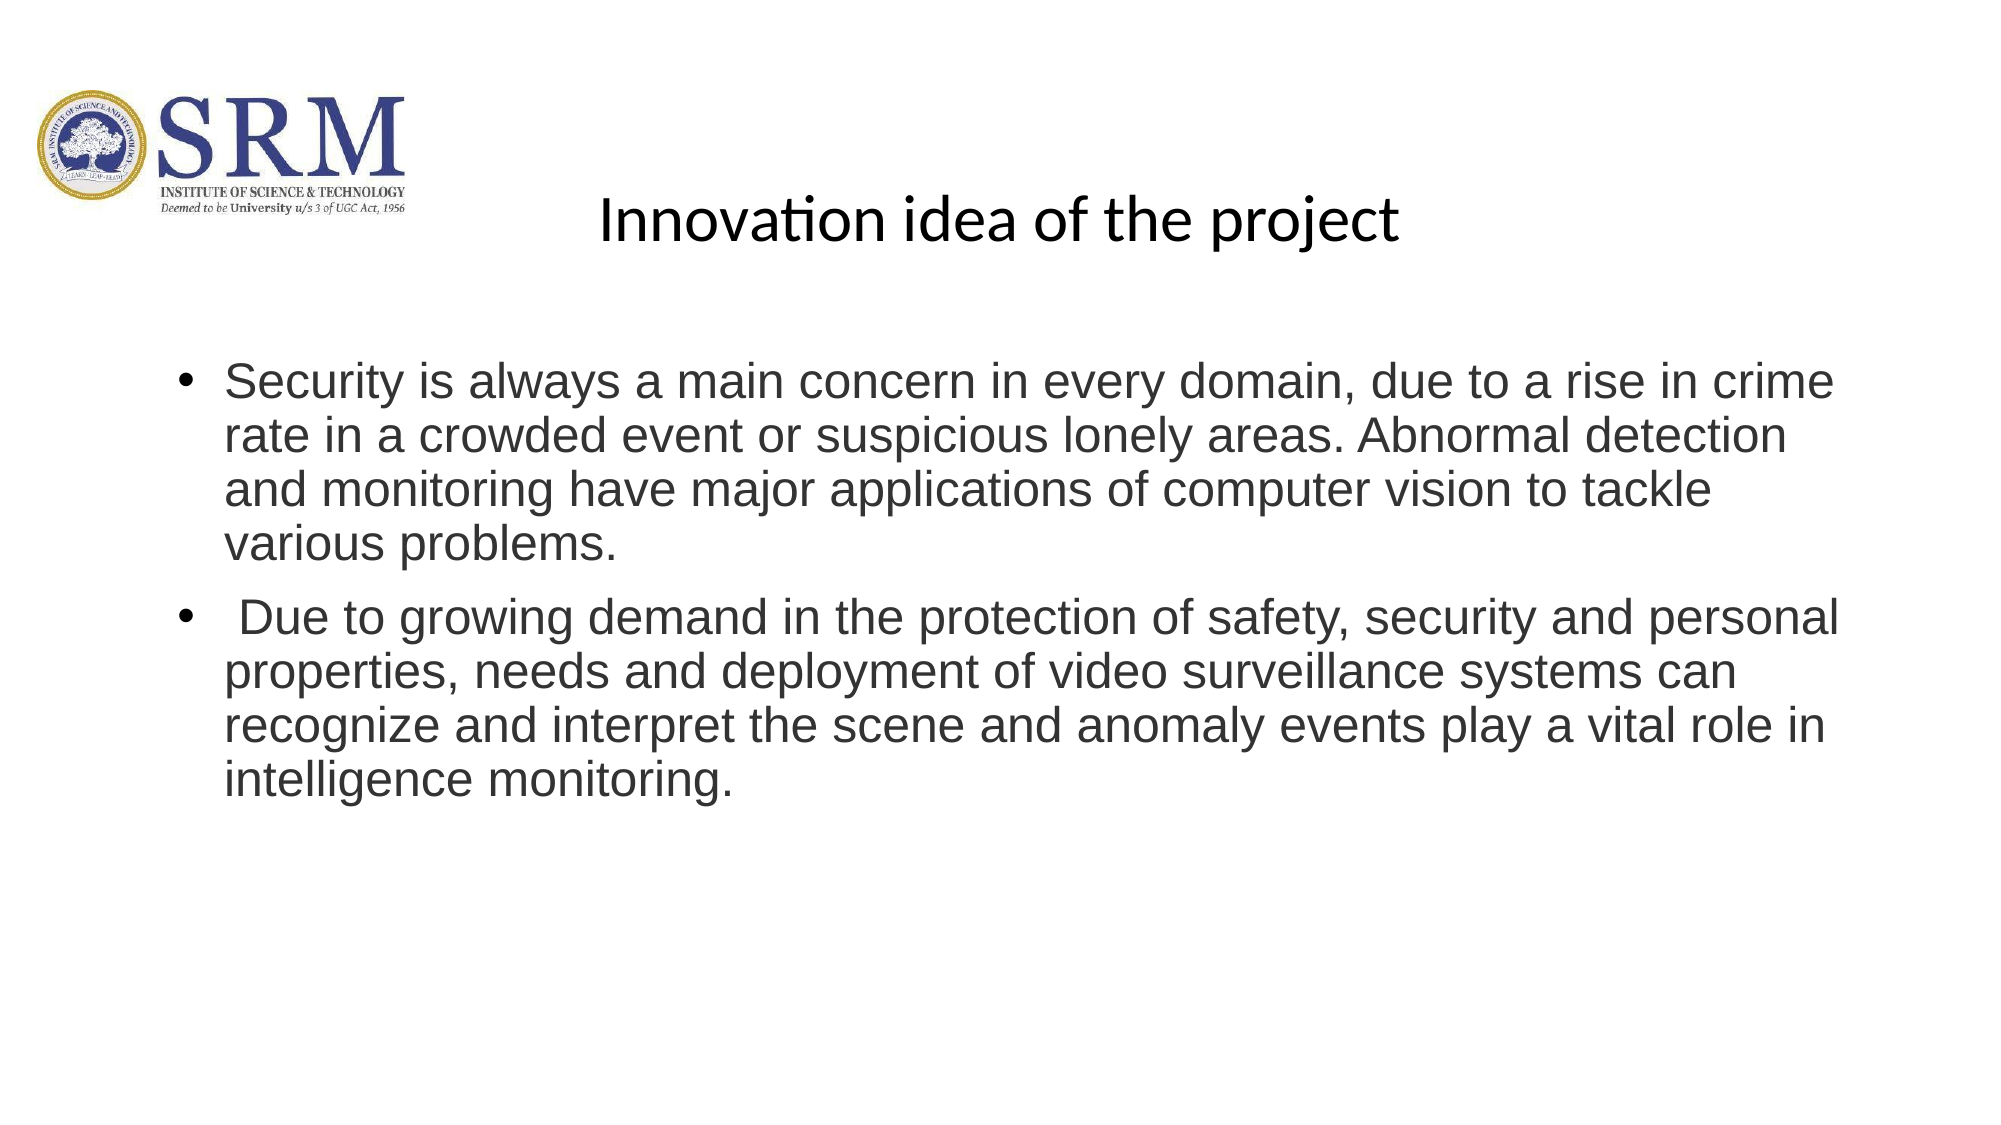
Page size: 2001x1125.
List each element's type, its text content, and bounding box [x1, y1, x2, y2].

title Innovation idea of the project [137, 117, 1863, 322]
picture [37, 90, 405, 215]
list Security is always a main concern in every domain, due to a rise in crime rate in a crowded event or suspicious lonely areas. Abnormal detection and monitoring have major applications of computer vision to tackle various problems. Due to growing demand in the protection of safety, security and personal properties, needs and deployment of video surveillance systems can recognize and interpret the scene and anomaly events play a vital role in intelligence monitoring. [137, 347, 1863, 1008]
